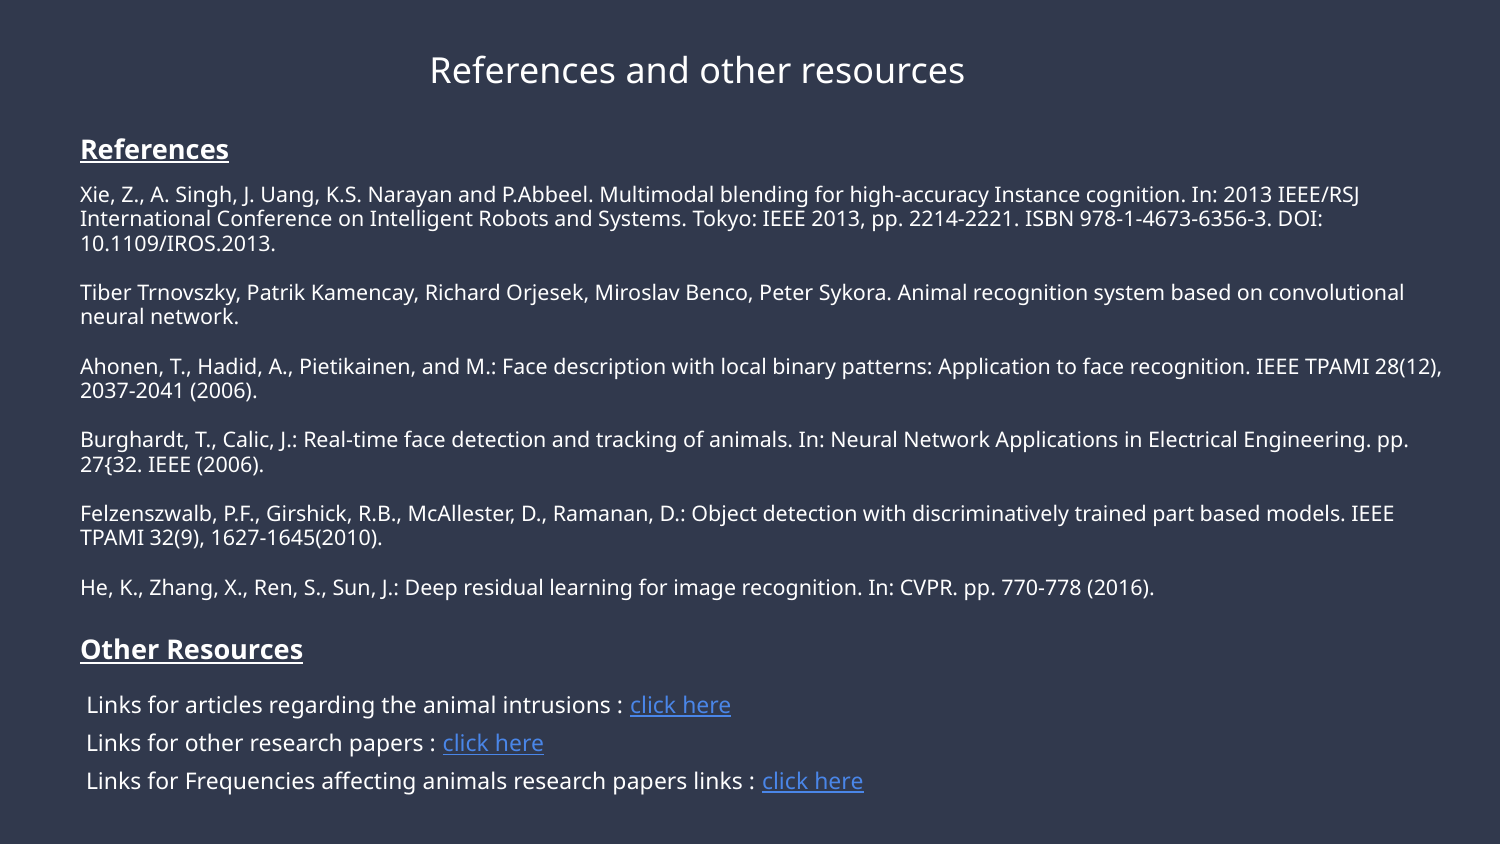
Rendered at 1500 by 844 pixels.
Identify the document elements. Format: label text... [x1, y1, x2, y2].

text_box Links for articles regarding the animal intrusions : click here [71, 675, 996, 724]
title References and other resources [414, 32, 1035, 106]
text_box Links for other research papers : click here [71, 714, 656, 751]
text_box Links for Frequencies affecting animals research papers links : click here [71, 751, 1071, 788]
text_box References [64, 117, 427, 166]
list Xie, Z., A. Singh, J. Uang, K.S. Narayan and P.Abbeel. Multimodal blending for high-accuracy Instance cognition. In: 2013 IEEE/RSJ International Conference on Intelligent Robots and Systems. Tokyo: IEEE 2013, pp. 2214-2221. ISBN 978-1-4673-6356-3. DOI: 10.1109/IROS.2013. Tiber Trnovszky, Patrik Kamencay, Richard Orjesek, Miroslav Benco, Peter Sykora. Animal recognition system based on convolutional neural network. Ahonen, T., Hadid, A., Pietikainen, and M.: Face description with local binary patterns: Application to face recognition. IEEE ΤΡΑΜΙ 28(12), 2037-2041 (2006). Burghardt, T., Calic, J.: Real-time face detection and tracking of animals. In: Neural Network Applications in Electrical Engineering. pp. 27{32. IEEE (2006). Felzenszwalb, P.F., Girshick, R.B., McAllester, D., Ramanan, D.: Object detection with discriminatively trained part based models. IEEE ΤΡΑΜΙ 32(9), 1627-1645(2010). He, K., Zhang, X., Ren, S., Sun, J.: Deep residual learning for image recognition. In: CVPR. pp. 770-778 (2016). [64, 168, 1465, 593]
text_box Other Resources [64, 617, 592, 676]
